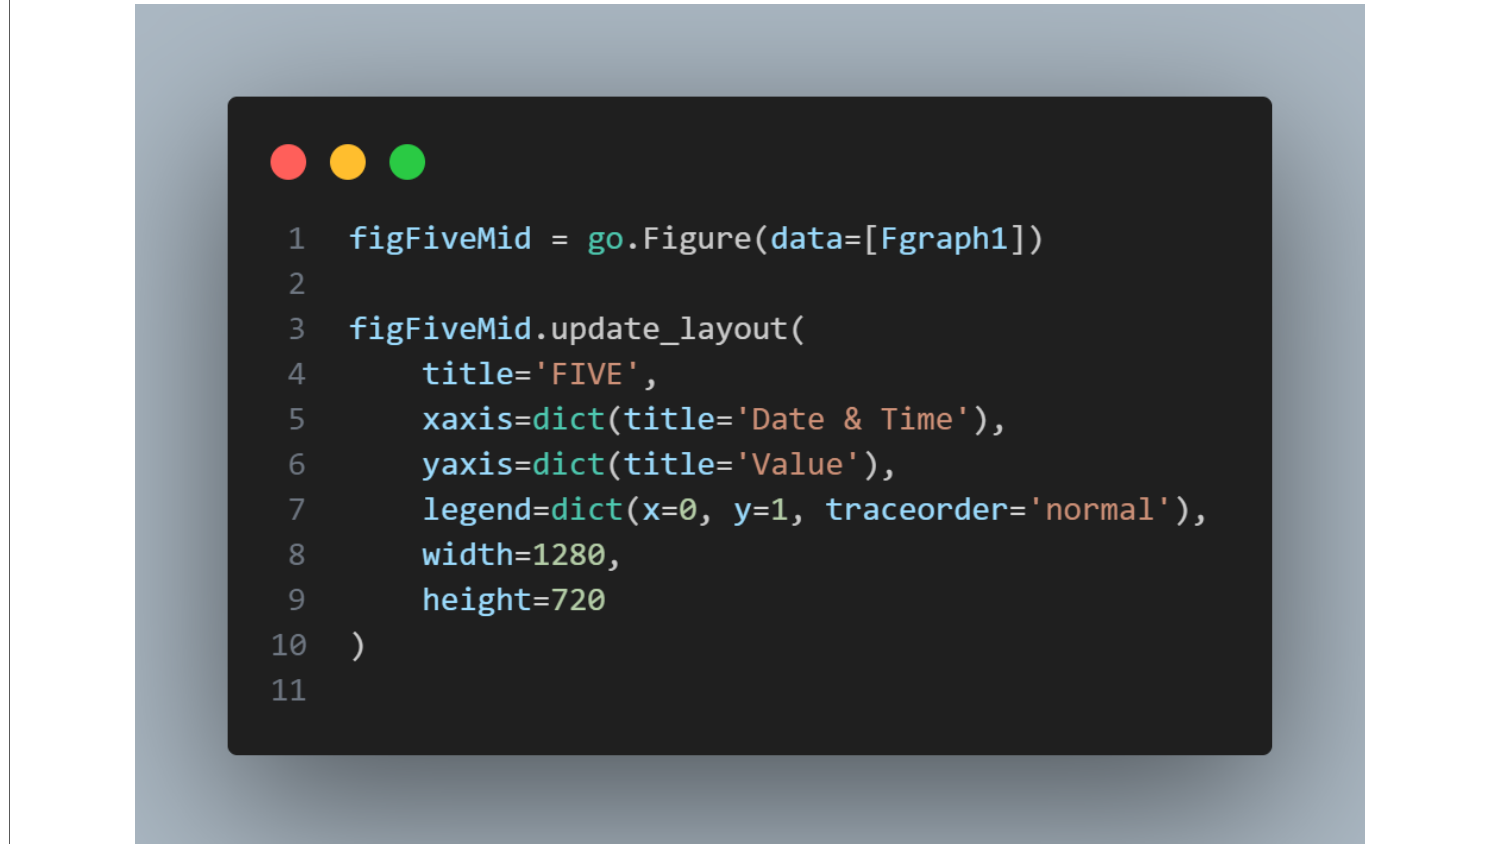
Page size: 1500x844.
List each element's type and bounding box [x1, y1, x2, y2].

text_box [9, 0, 1500, 844]
picture [135, 3, 1365, 844]
